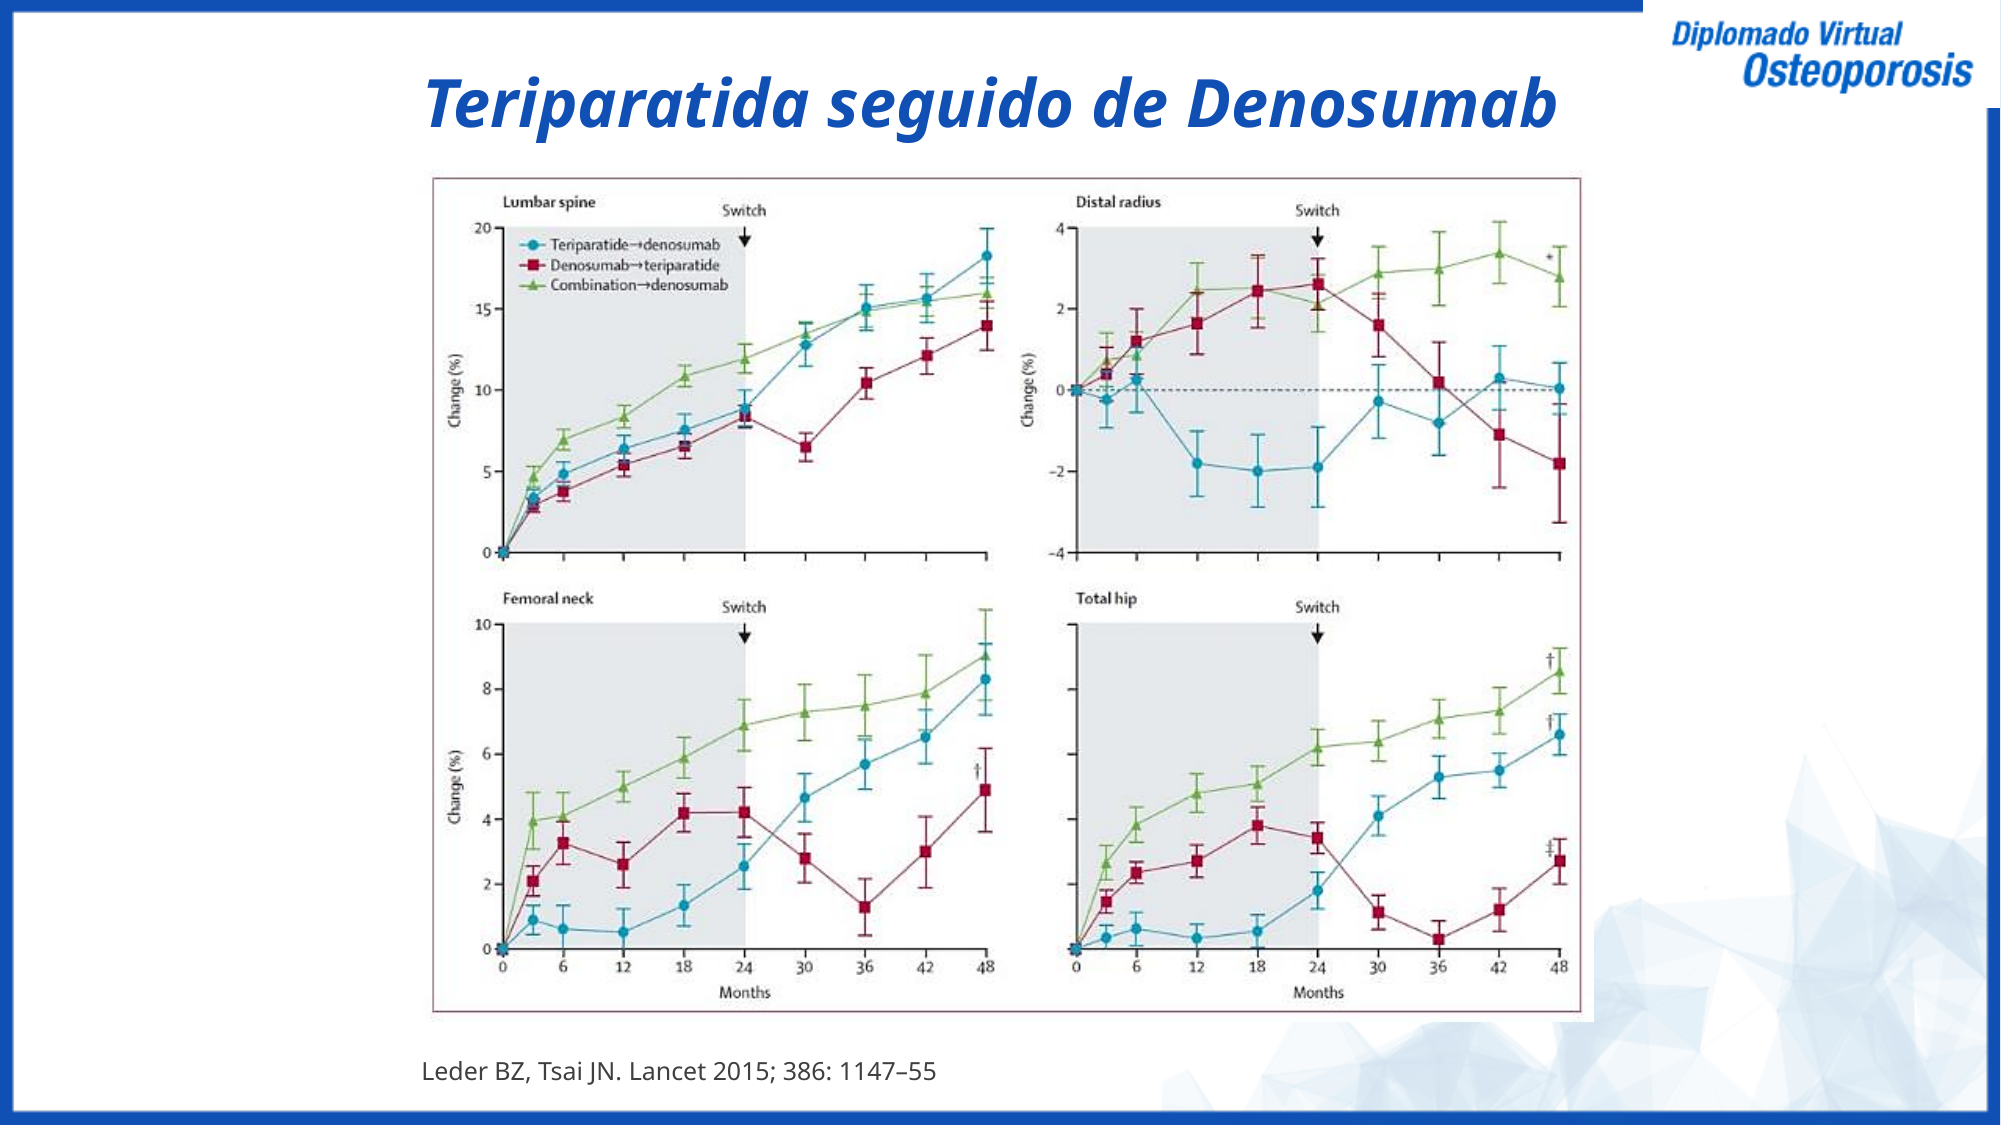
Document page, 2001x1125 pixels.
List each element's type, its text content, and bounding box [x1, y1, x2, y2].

text_box Teriparatida seguido de Denosumab [86, 53, 1913, 214]
picture [0, 0, 2001, 1125]
text_box Leder BZ, Tsai JN. Lancet 2015; 386: 1147–55 [406, 1043, 2000, 1093]
